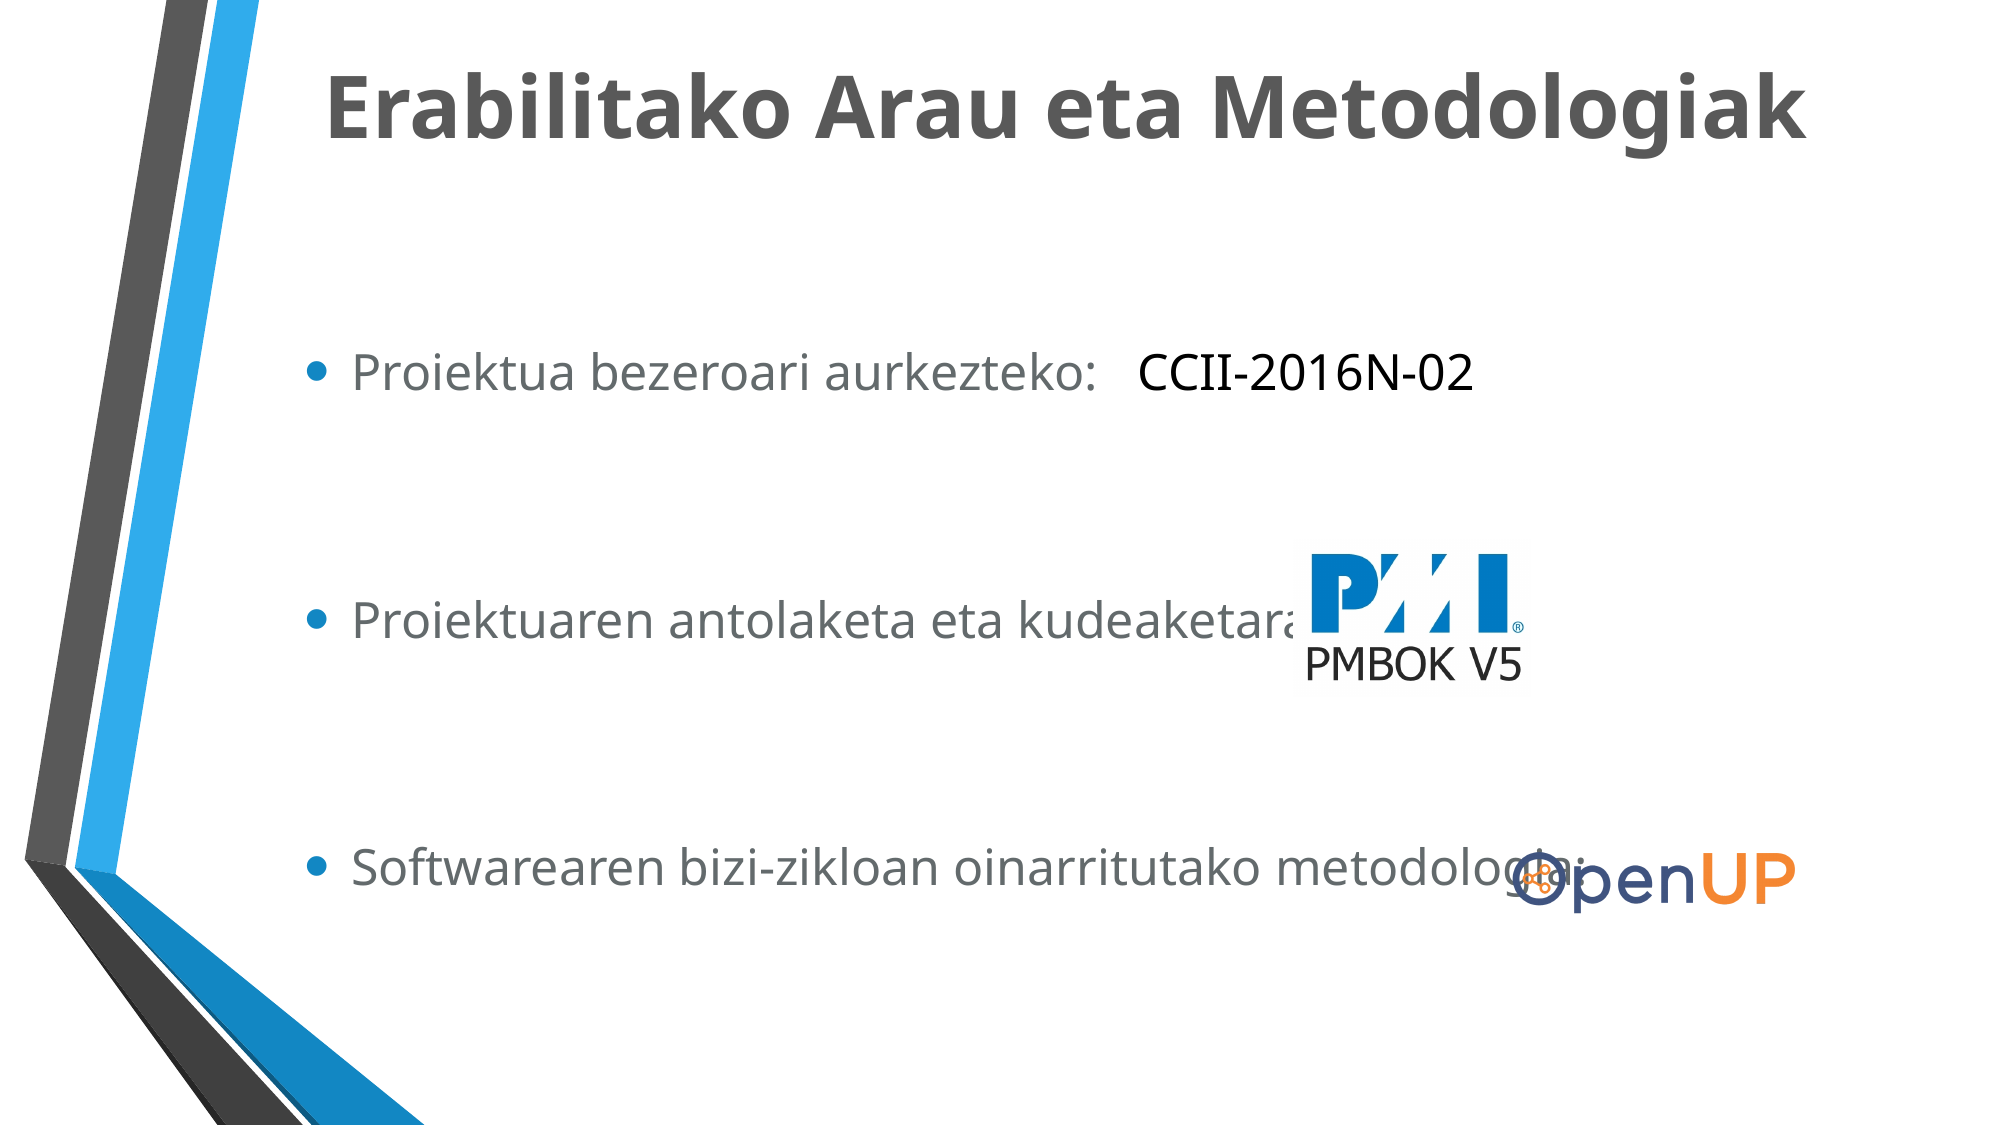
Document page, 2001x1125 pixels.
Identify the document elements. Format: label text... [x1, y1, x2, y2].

picture [1466, 788, 1842, 977]
list Proiektua bezeroari aurkezteko: CCII-2016N-02 Proiektuaren antolaketa eta kudeaketarako: Softwarearen bizi-zikloan oinarritutako metodologia: [289, 207, 1933, 1029]
title Erabilitako Arau eta Metodologiak [289, 0, 1842, 207]
picture [1293, 539, 1531, 697]
